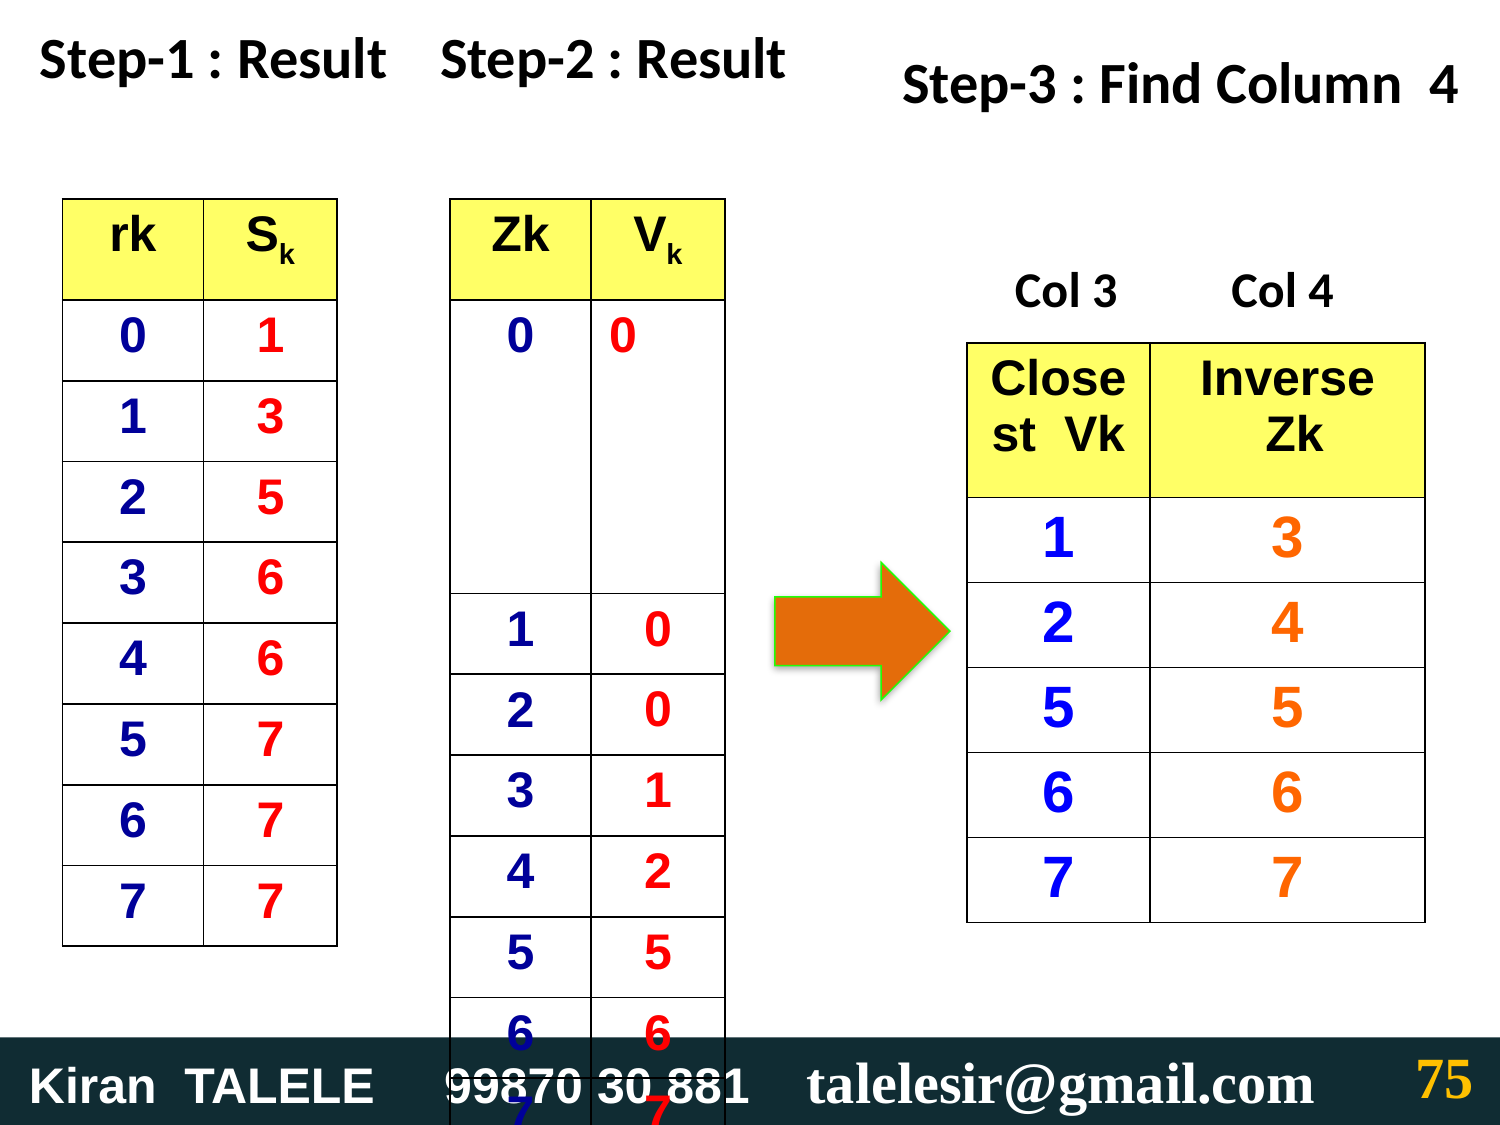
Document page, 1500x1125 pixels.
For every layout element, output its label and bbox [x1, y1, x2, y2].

table_cell [204, 301, 336, 380]
table_header [592, 200, 724, 299]
table_cell [1151, 583, 1424, 667]
table_cell [204, 786, 336, 865]
text_box [424, 12, 813, 125]
table_cell [63, 786, 203, 865]
table_cell [1151, 668, 1424, 752]
table_cell [968, 498, 1149, 582]
table_header [968, 344, 1149, 497]
table_cell [592, 756, 724, 835]
text_box [999, 249, 1134, 326]
table_cell [204, 624, 336, 703]
table_cell [63, 382, 203, 461]
table_cell [451, 594, 590, 673]
text_box [0, 1032, 1500, 1125]
table_cell [592, 918, 724, 997]
text_box [774, 562, 950, 700]
table_cell [63, 705, 203, 784]
text_box [887, 37, 1500, 150]
table_cell [451, 301, 590, 593]
table_cell [1151, 753, 1424, 837]
table_cell [63, 866, 203, 945]
table_cell [451, 998, 590, 1032]
table_cell [204, 705, 336, 784]
table_cell [592, 675, 724, 754]
table_cell [63, 462, 203, 541]
table_cell [968, 838, 1149, 922]
table_cell [592, 301, 724, 593]
table_cell [451, 837, 590, 916]
table_cell [63, 301, 203, 380]
table_cell [451, 756, 590, 835]
table_cell [451, 918, 590, 997]
table_cell [204, 866, 336, 945]
table_cell [592, 837, 724, 916]
table_header [451, 200, 590, 299]
table_cell [204, 462, 336, 541]
table_cell [592, 594, 724, 673]
table_header [63, 200, 203, 299]
text_box [1216, 249, 1350, 326]
table_cell [968, 668, 1149, 752]
table_cell [1151, 498, 1424, 582]
table_cell [968, 753, 1149, 837]
table_cell [63, 624, 203, 703]
table_cell [451, 675, 590, 754]
table_cell [204, 382, 336, 461]
table_cell [1151, 838, 1424, 922]
table_header [204, 200, 336, 299]
table_cell [204, 543, 336, 622]
table_cell [592, 998, 724, 1032]
table_cell [968, 583, 1149, 667]
table_header [1151, 344, 1424, 497]
table_cell [63, 543, 203, 622]
text_box [24, 12, 413, 125]
